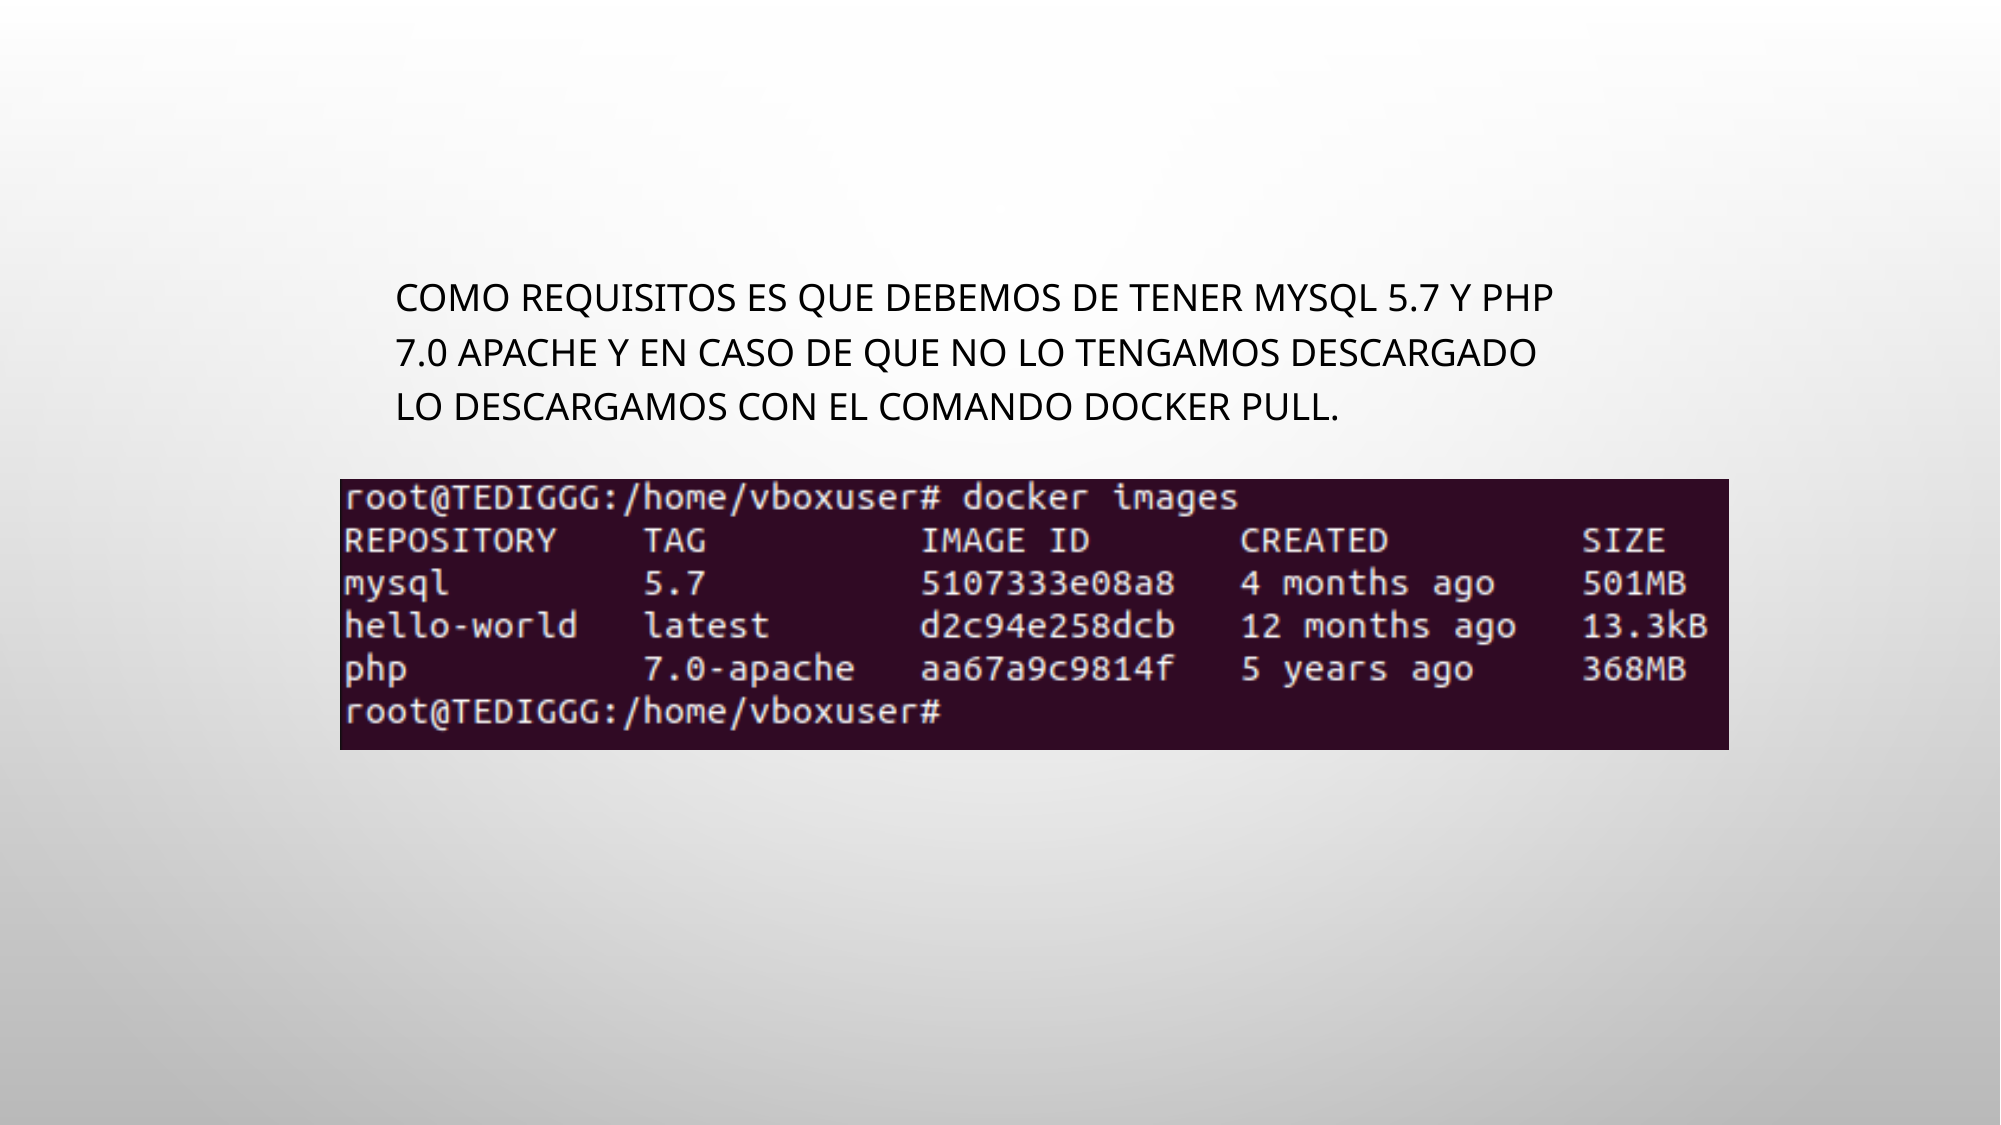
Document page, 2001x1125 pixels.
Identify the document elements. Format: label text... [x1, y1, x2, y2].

picture [0, 0, 2000, 1125]
list Como requisitos es que debemos de tener mysql 5.7 y php 7.0 apache y en caso de que no lo tengamos descargado lo descargamos con el comando Docker pull. [380, 257, 1572, 444]
